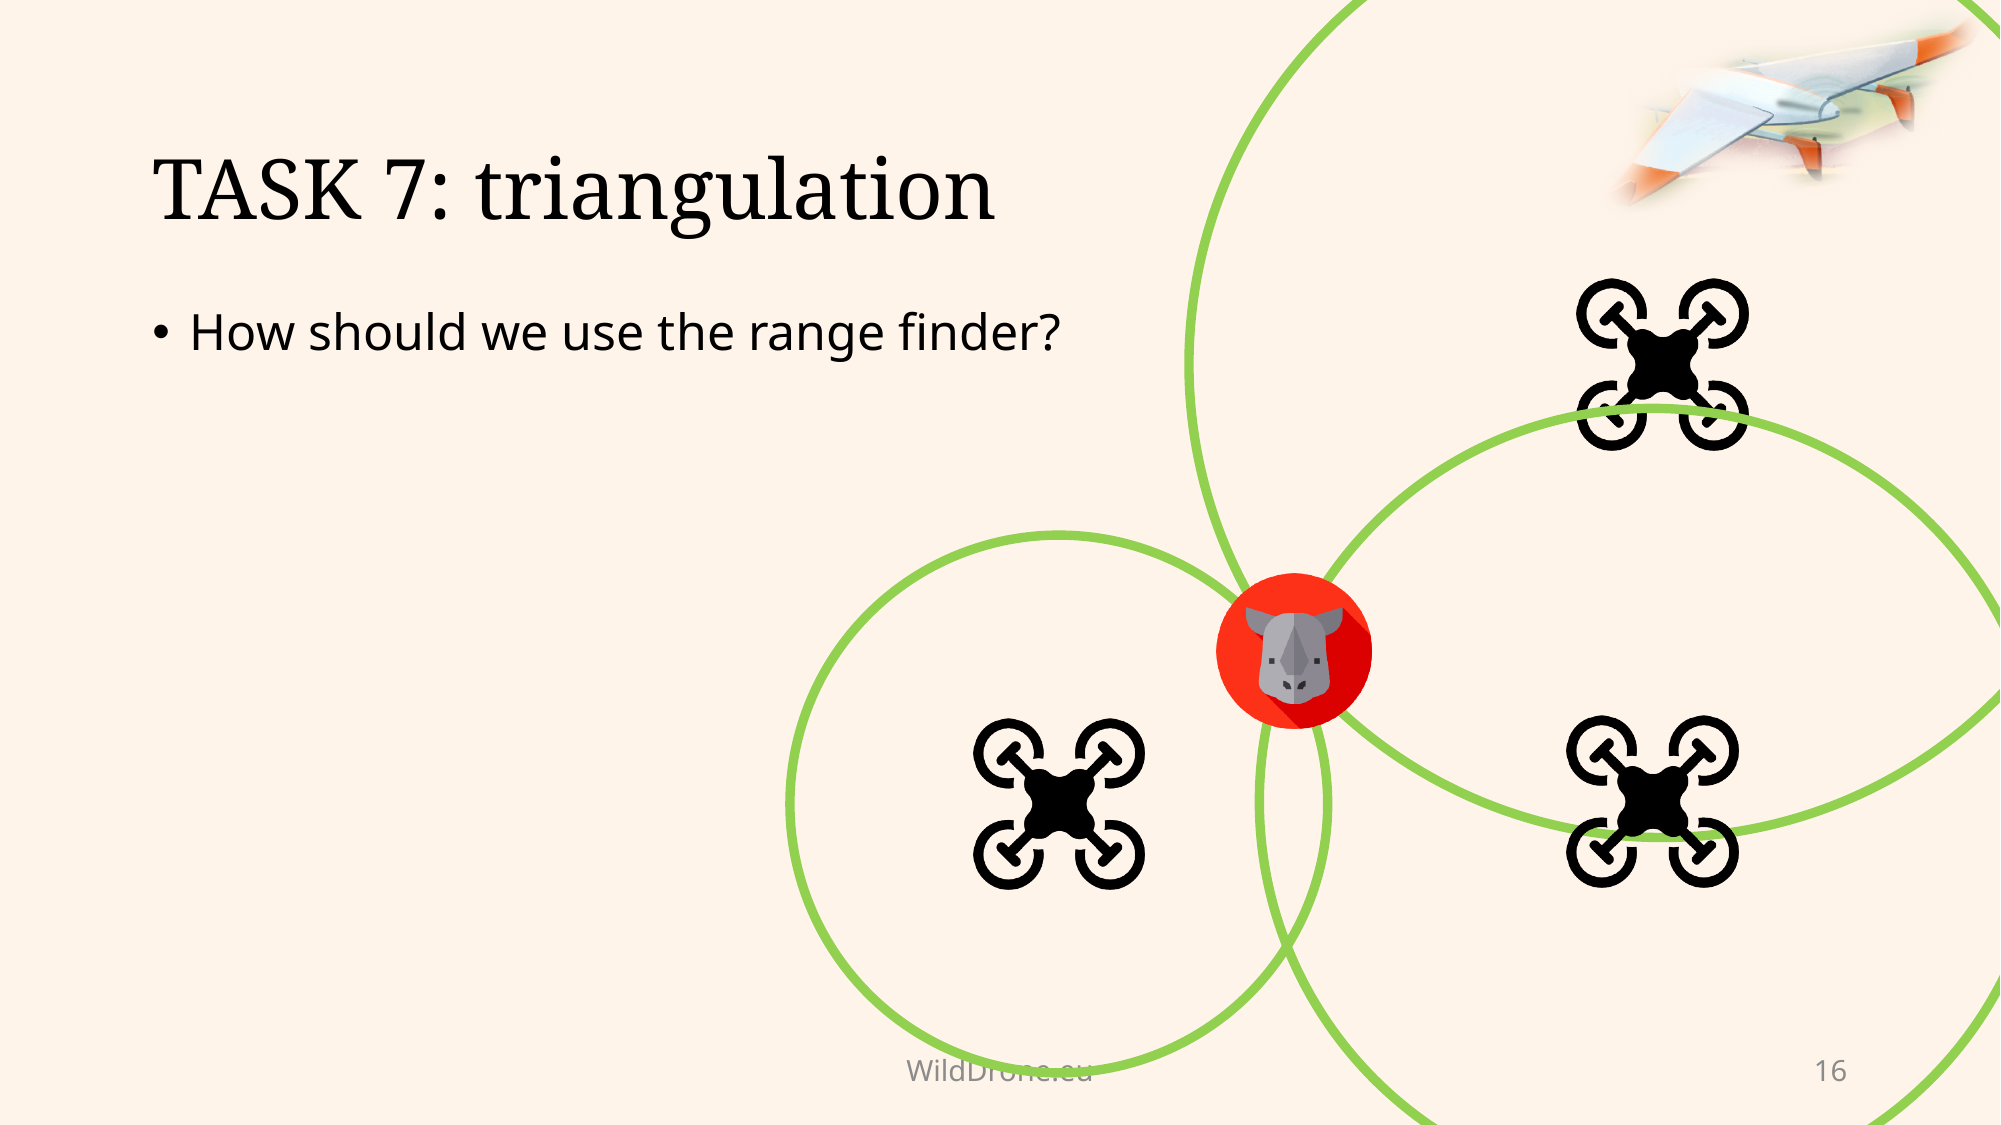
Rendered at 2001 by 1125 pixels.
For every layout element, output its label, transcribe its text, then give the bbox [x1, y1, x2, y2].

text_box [789, 535, 1259, 1073]
list How should we use the range finder? [137, 299, 1188, 1014]
title TASK 7: triangulation [137, 59, 1188, 244]
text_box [1188, 0, 2000, 838]
picture [1216, 573, 1372, 729]
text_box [1259, 408, 2000, 1125]
footer WildDrone.eu [662, 1042, 1259, 1103]
